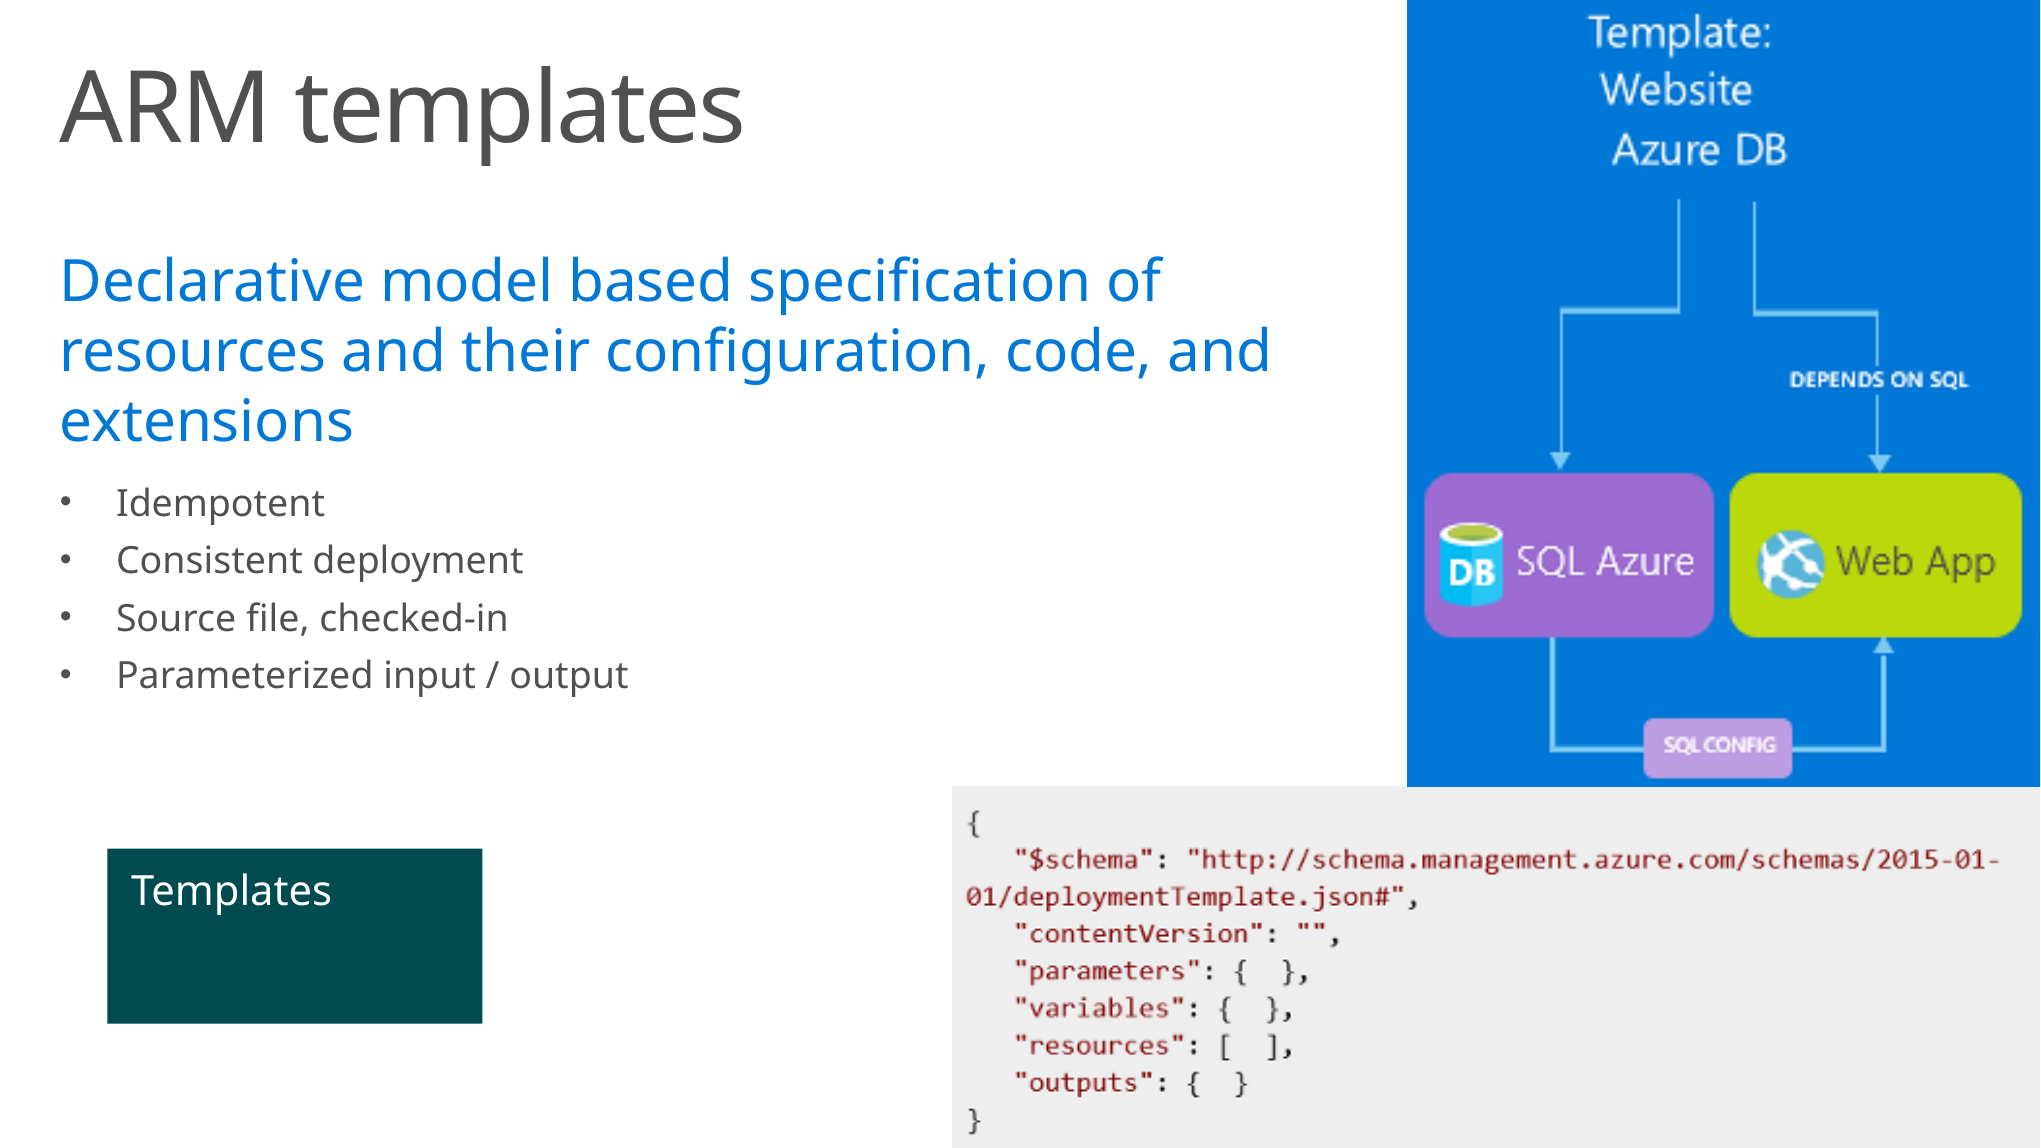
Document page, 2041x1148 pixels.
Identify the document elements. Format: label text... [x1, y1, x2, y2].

text_box ARM templates [45, 48, 1407, 199]
picture [952, 0, 2041, 1148]
text_box Declarative model based specification of resources and their configuration, code, and extensions Idempotent Consistent deployment Source file, checked-in Parameterized input / output [45, 236, 1333, 587]
text_box Templates [107, 848, 483, 1024]
